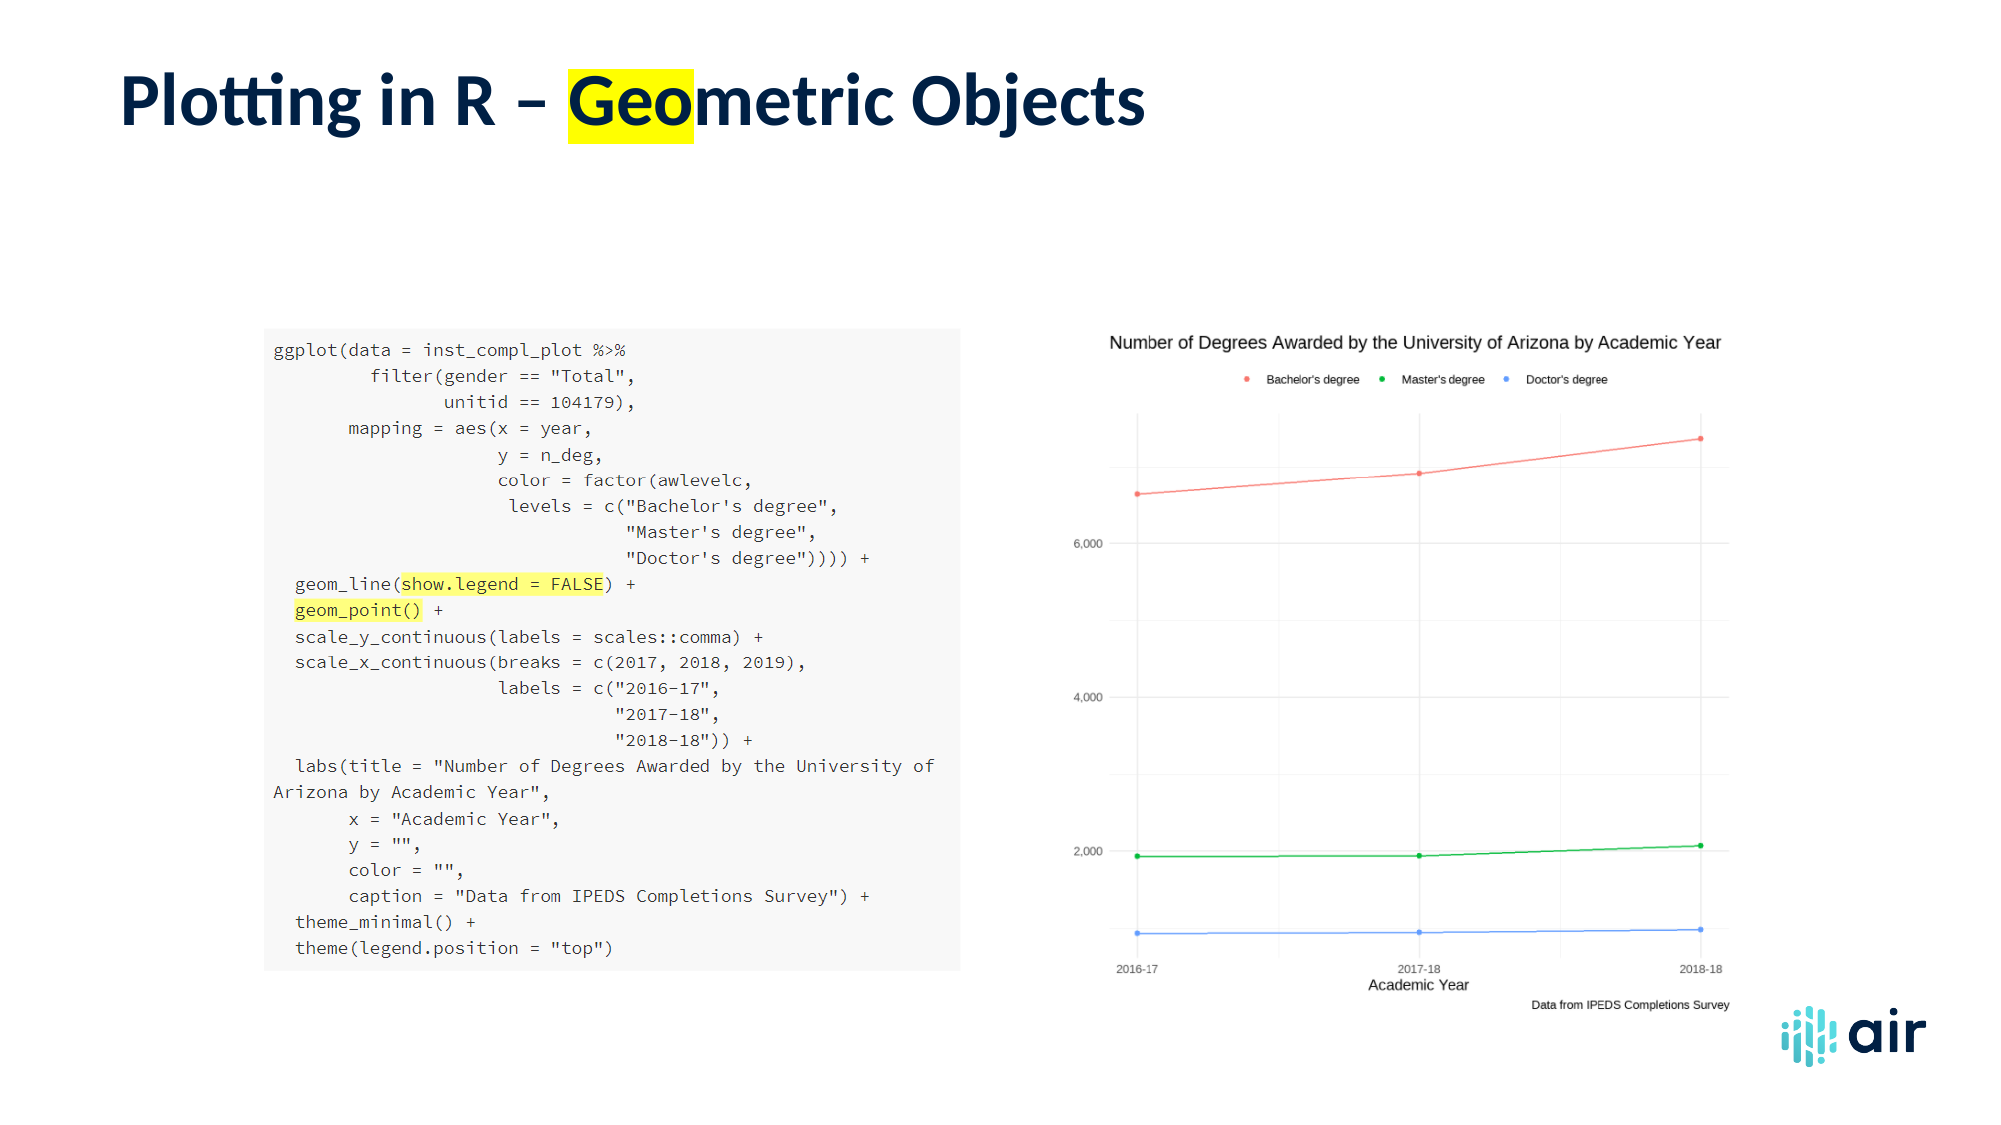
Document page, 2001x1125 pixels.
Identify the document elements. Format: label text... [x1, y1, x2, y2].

picture [1773, 1001, 1932, 1070]
title Plotting in R – Geometric Objects [105, 52, 1895, 240]
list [252, 299, 1748, 1014]
